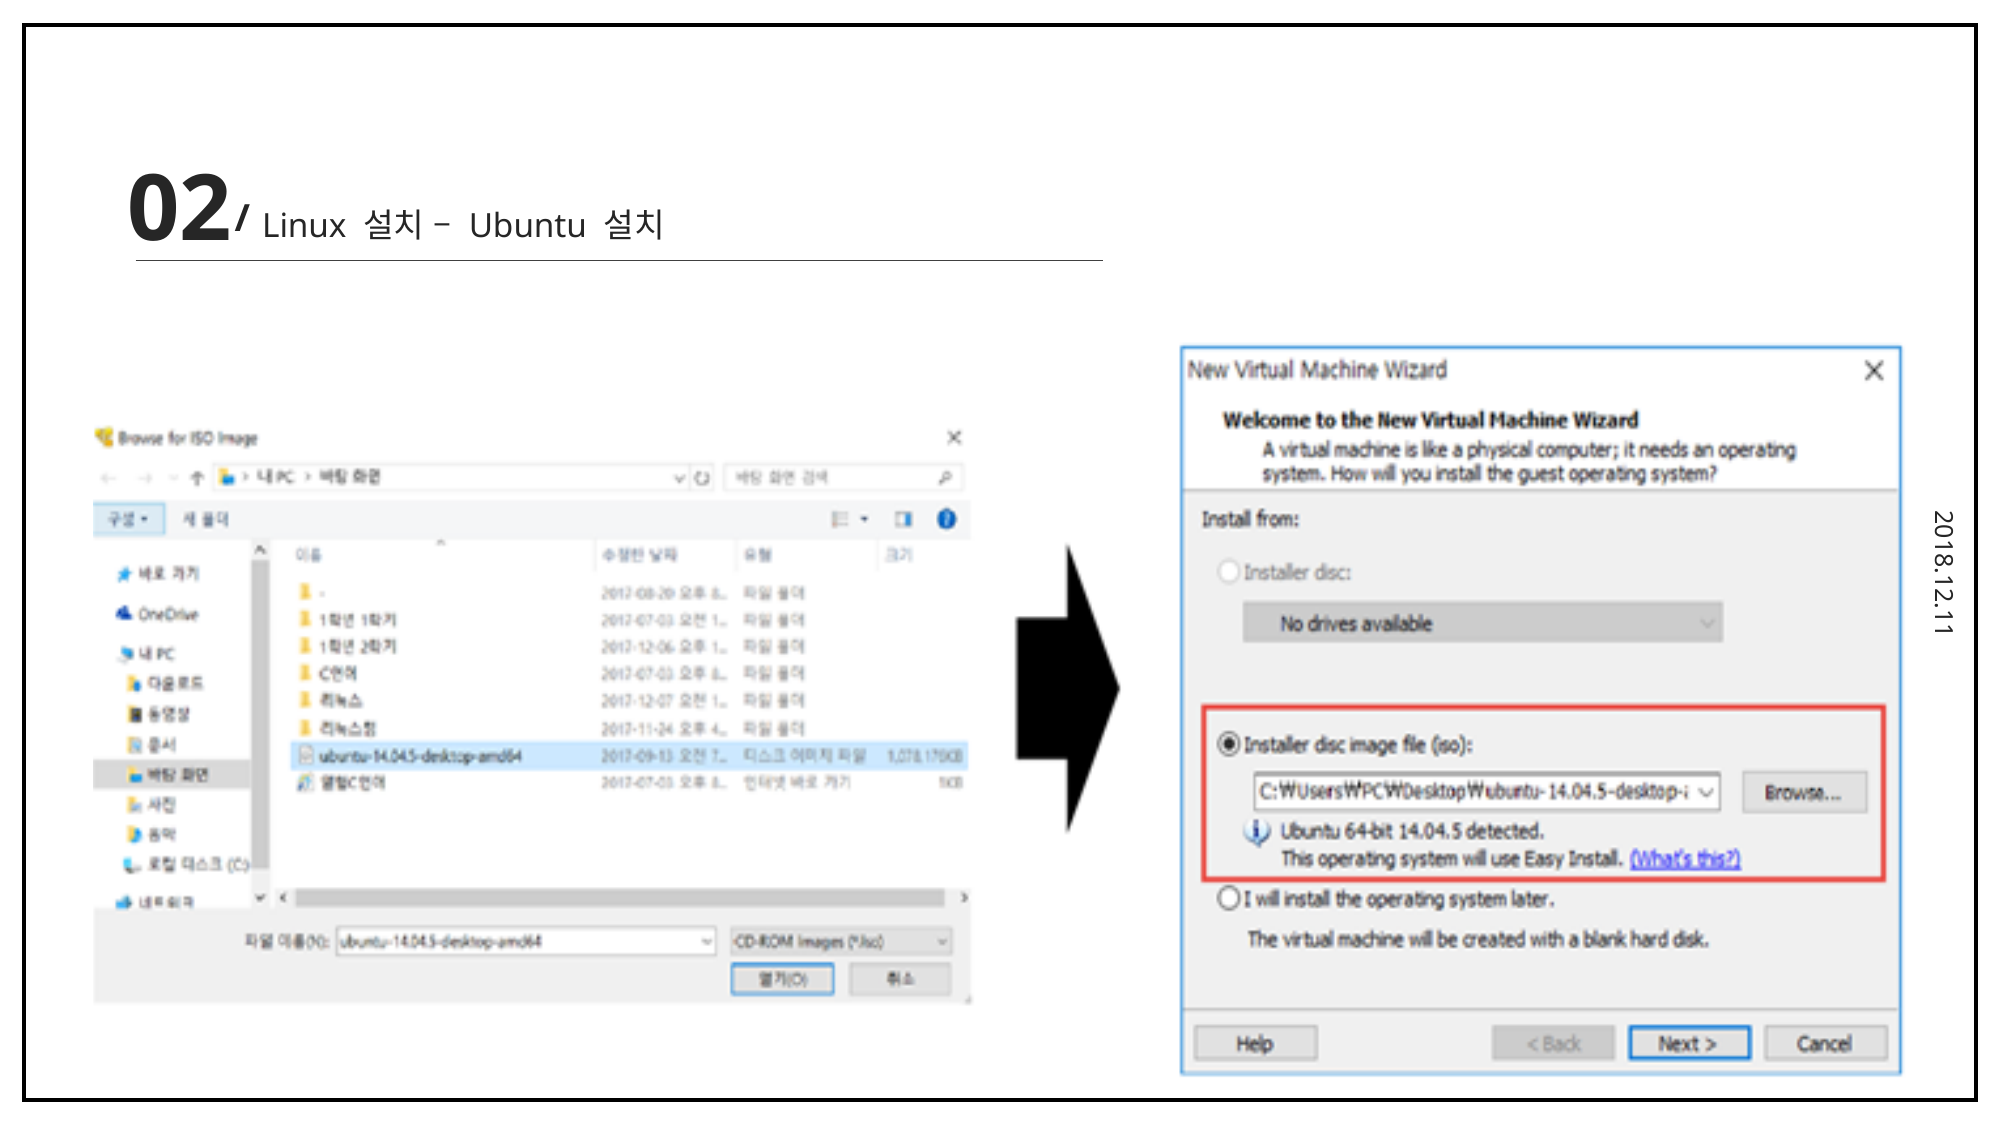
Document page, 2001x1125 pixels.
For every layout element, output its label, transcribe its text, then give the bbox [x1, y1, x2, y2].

text_box [1913, 555, 2000, 585]
picture [93, 324, 1913, 1091]
text_box [225, 297, 2000, 373]
text_box 2018.12.11 [1922, 495, 1968, 555]
text_box [194, 1050, 2000, 1125]
text_box / [219, 186, 316, 247]
text_box 02 [112, 141, 567, 267]
text_box [23, 24, 1977, 1101]
text_box Linux 설치 – Ubuntu 설치 [247, 196, 829, 252]
text_box [1913, 585, 2000, 730]
